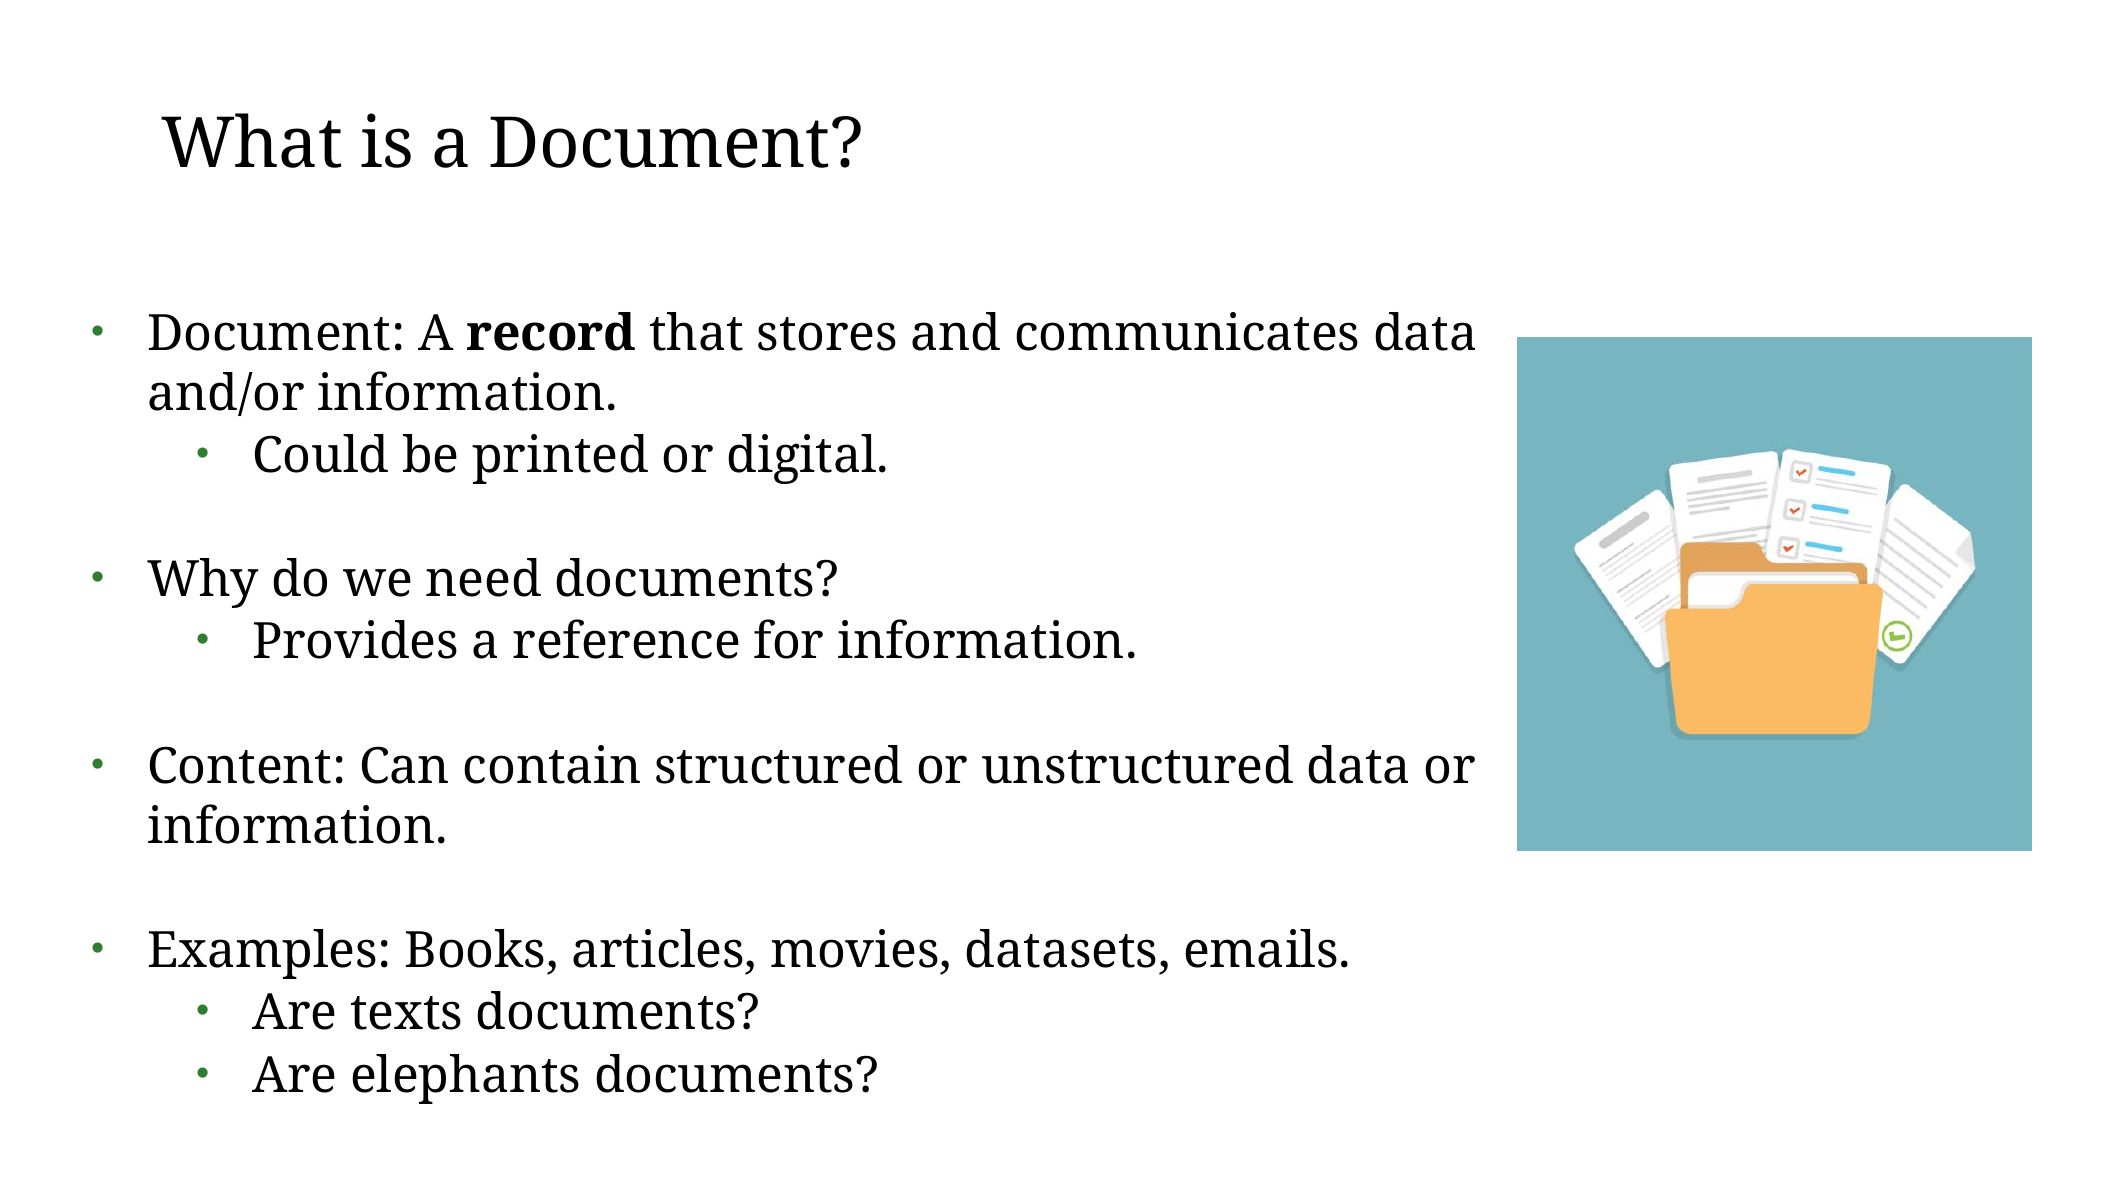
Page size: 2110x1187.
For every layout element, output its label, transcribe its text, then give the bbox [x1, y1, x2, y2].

picture [1517, 336, 2032, 851]
text_box Document: A record that stores and communicates data and/or information. Could be printed or digital. Why do we need documents? Provides a reference for information. Content: Can contain structured or unstructured data or information. Examples: Books, articles, movies, datasets, emails. Are texts documents? Are elephants documents? [77, 297, 1522, 1102]
title What is a Document? [159, 38, 1518, 239]
